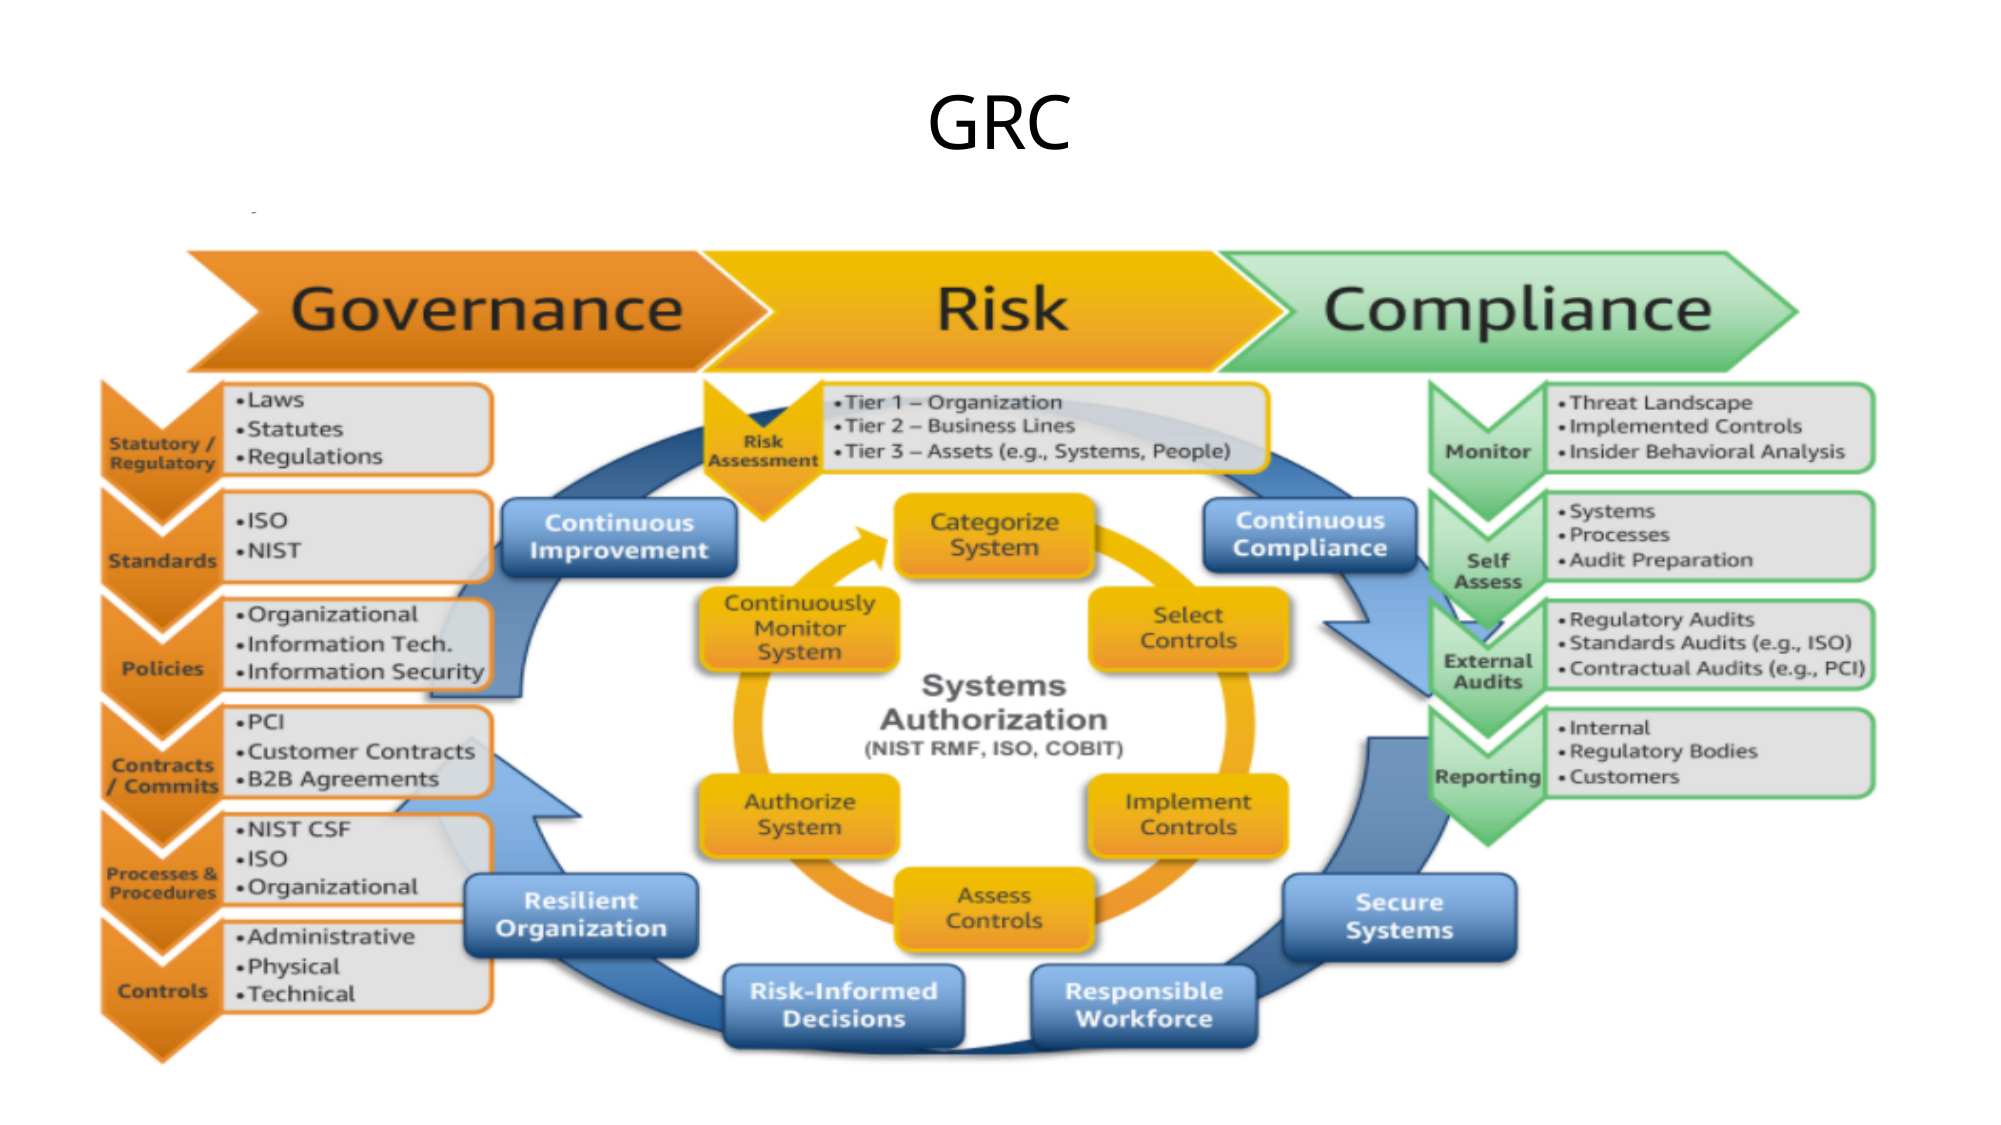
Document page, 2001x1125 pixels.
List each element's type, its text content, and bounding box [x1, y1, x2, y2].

picture [68, 212, 1920, 1099]
title GRC [96, 75, 1904, 166]
